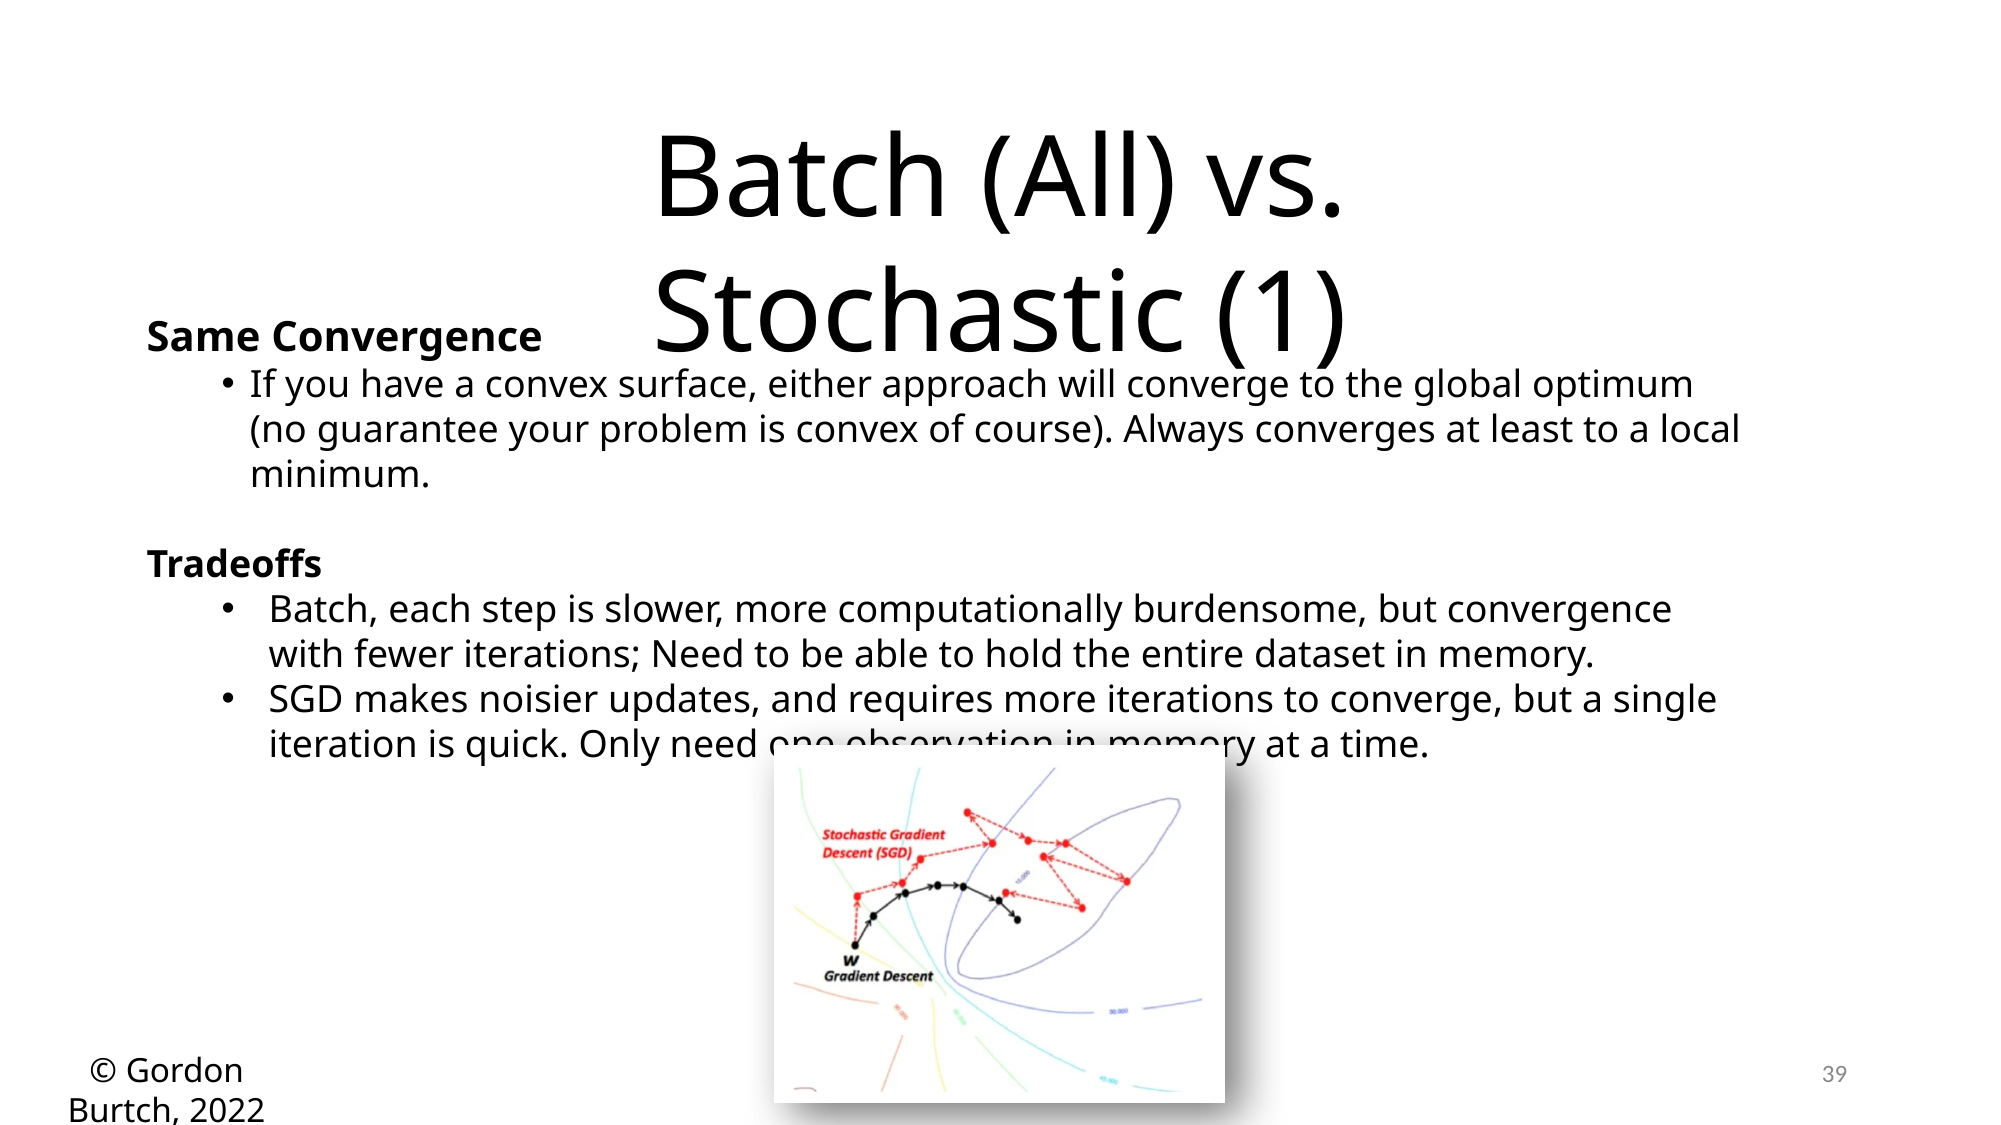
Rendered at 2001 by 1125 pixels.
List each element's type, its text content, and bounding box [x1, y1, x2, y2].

text_box Same Convergence If you have a convex surface, either approach will converge to the global optimum (no guarantee your problem is convex of course). Always converges at least to a local minimum. Tradeoffs Batch, each step is slower, more computationally burdensome, but convergence with fewer iterations; Need to be able to hold the entire dataset in memory. SGD makes noisier updates, and requires more iterations to converge, but a single iteration is quick. Only need one observation in memory at a time. [131, 302, 1775, 863]
slide_number ‹#› [1412, 1042, 1863, 1103]
text_box Batch (All) vs. Stochastic (1) [470, 96, 1530, 302]
picture [774, 744, 1226, 1103]
